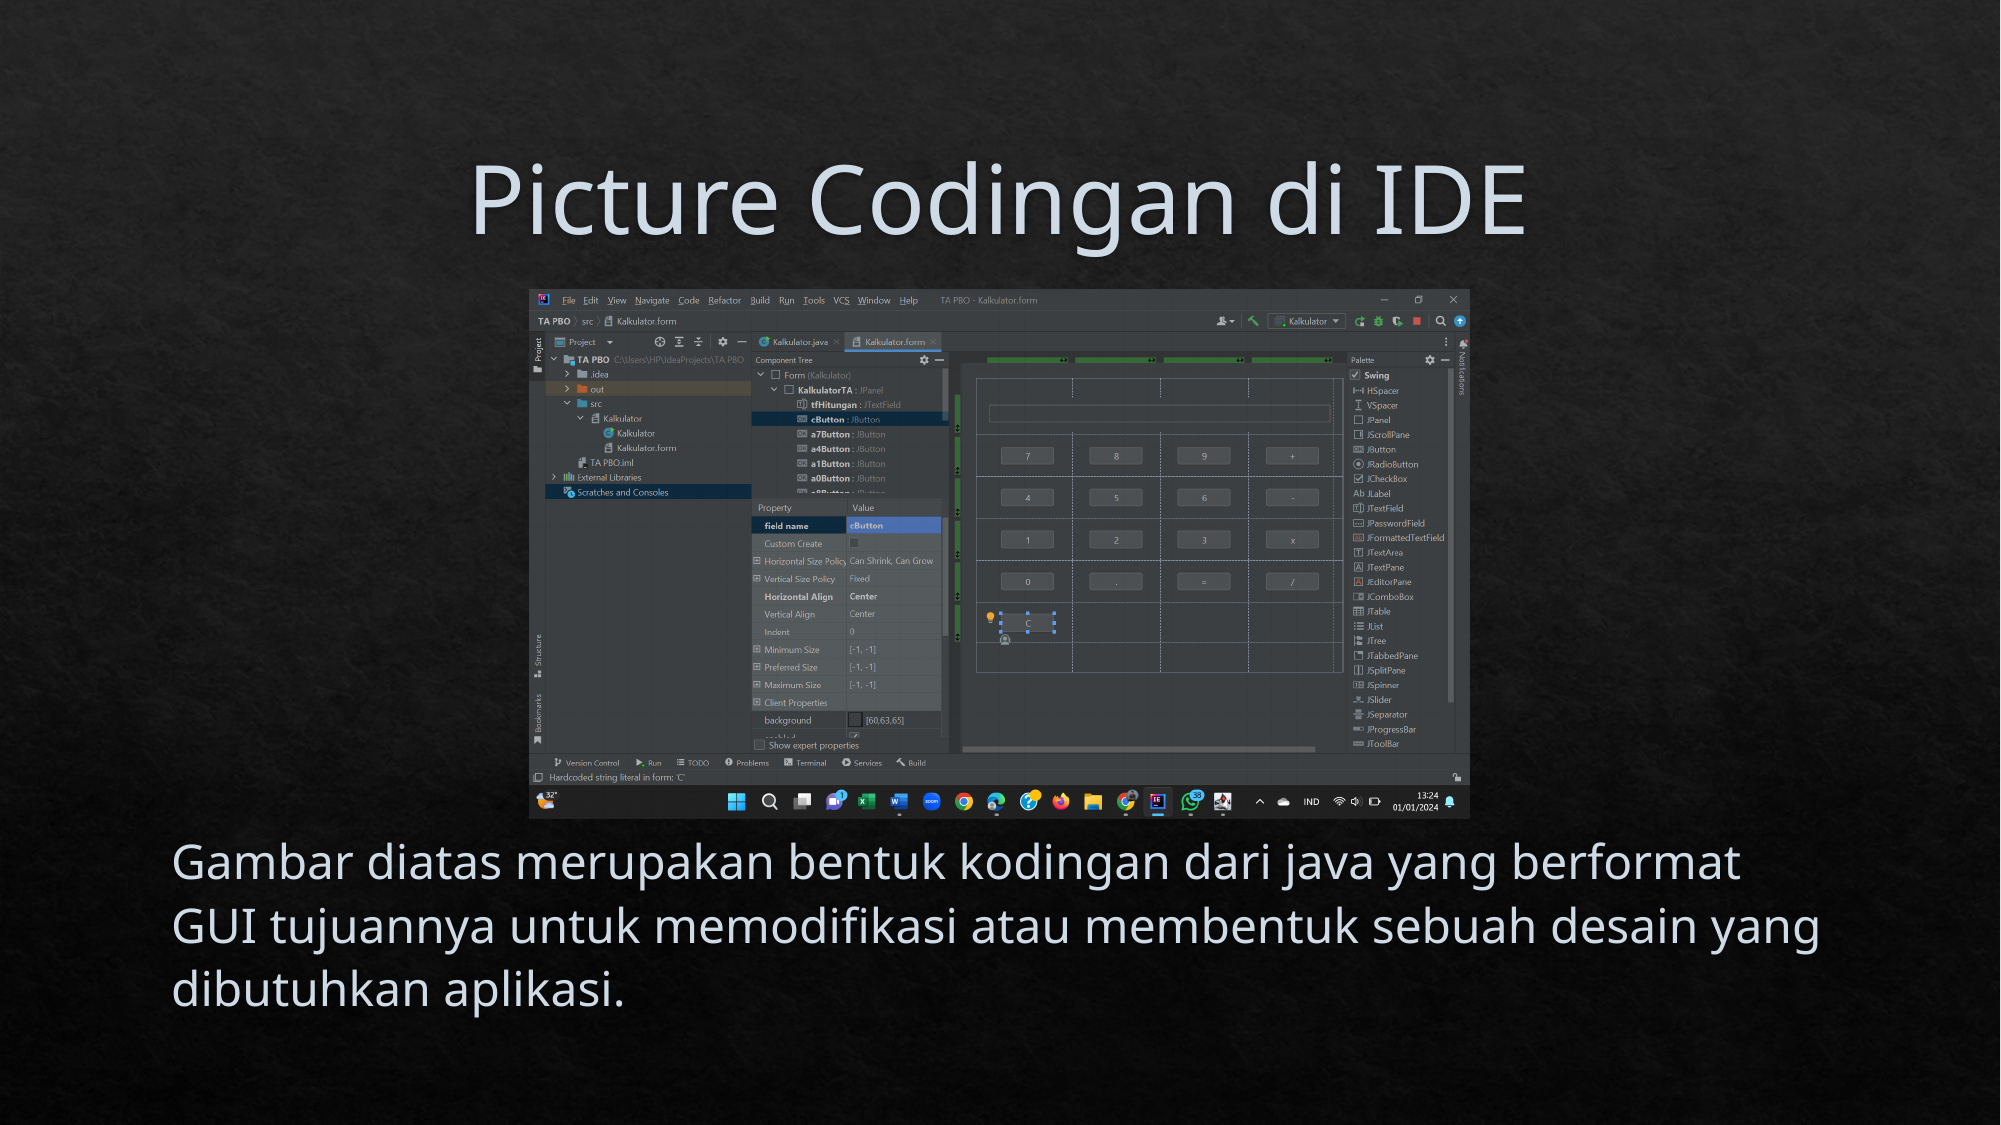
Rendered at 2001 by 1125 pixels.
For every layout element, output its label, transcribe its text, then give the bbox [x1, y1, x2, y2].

picture [528, 289, 1470, 819]
title Picture Codingan di IDE [149, 99, 1849, 307]
list Gambar diatas merupakan bentuk kodingan dari java yang berformat GUI tujuannya untuk memodifikasi atau membentuk sebuah desain yang dibutuhkan aplikasi. [149, 818, 1849, 1075]
